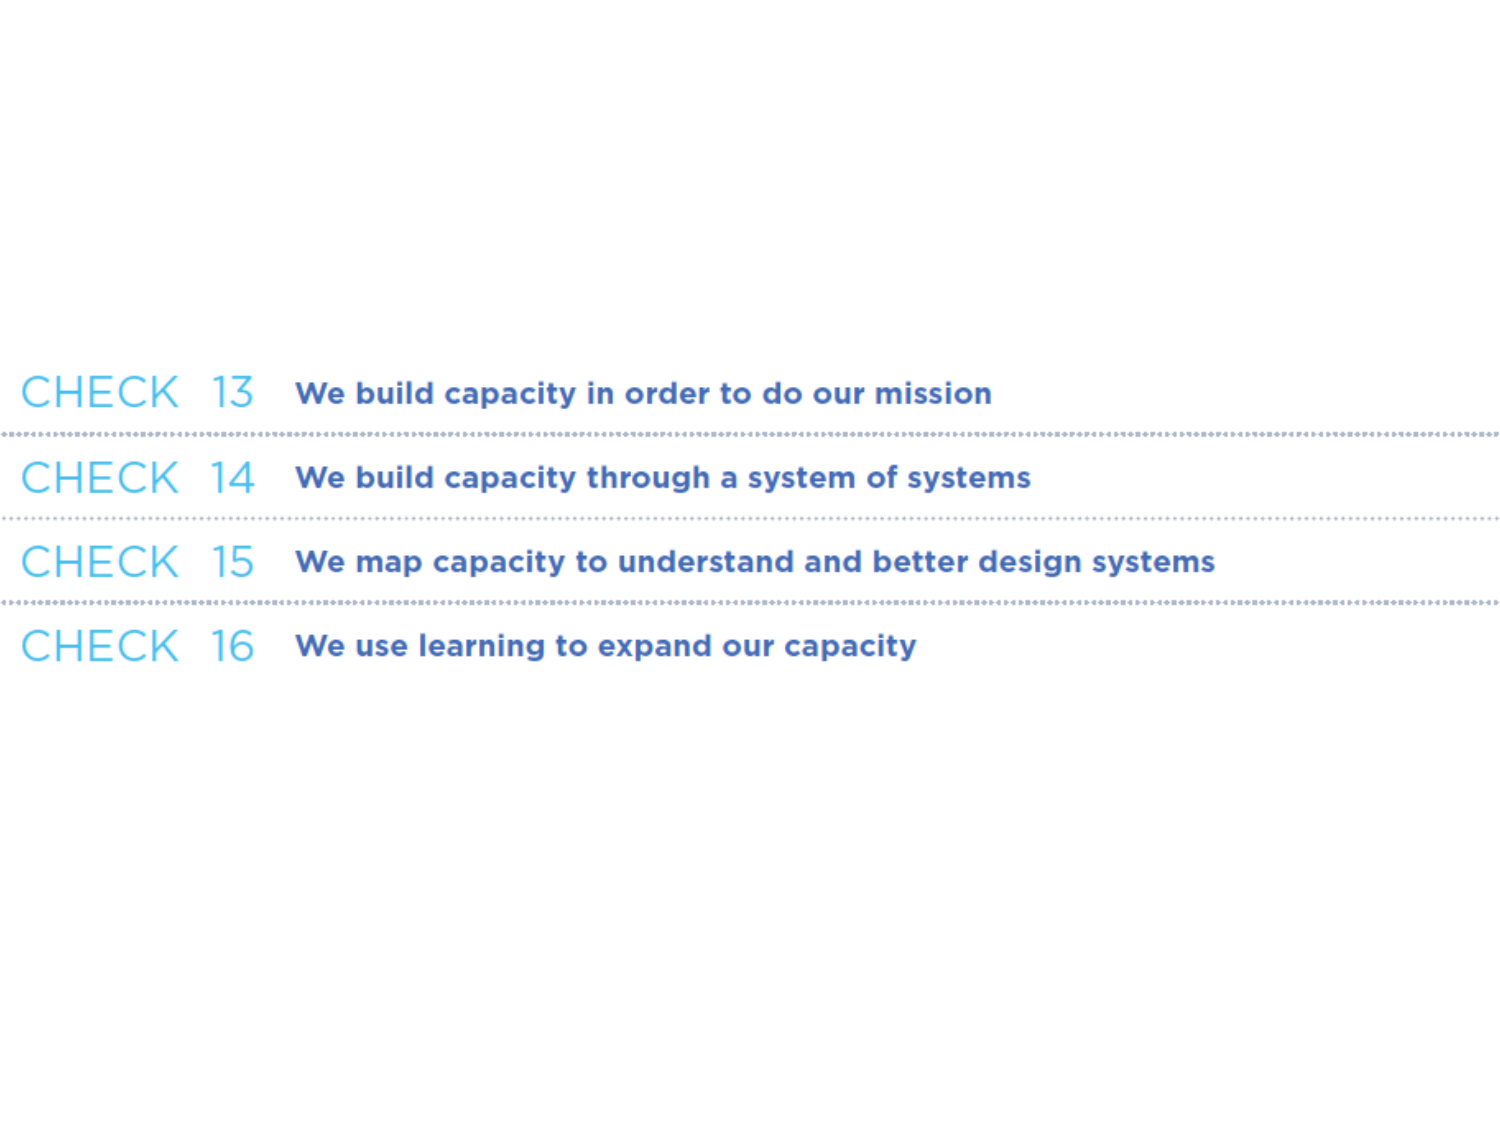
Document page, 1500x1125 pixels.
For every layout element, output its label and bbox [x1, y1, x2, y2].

picture [0, 325, 1500, 712]
